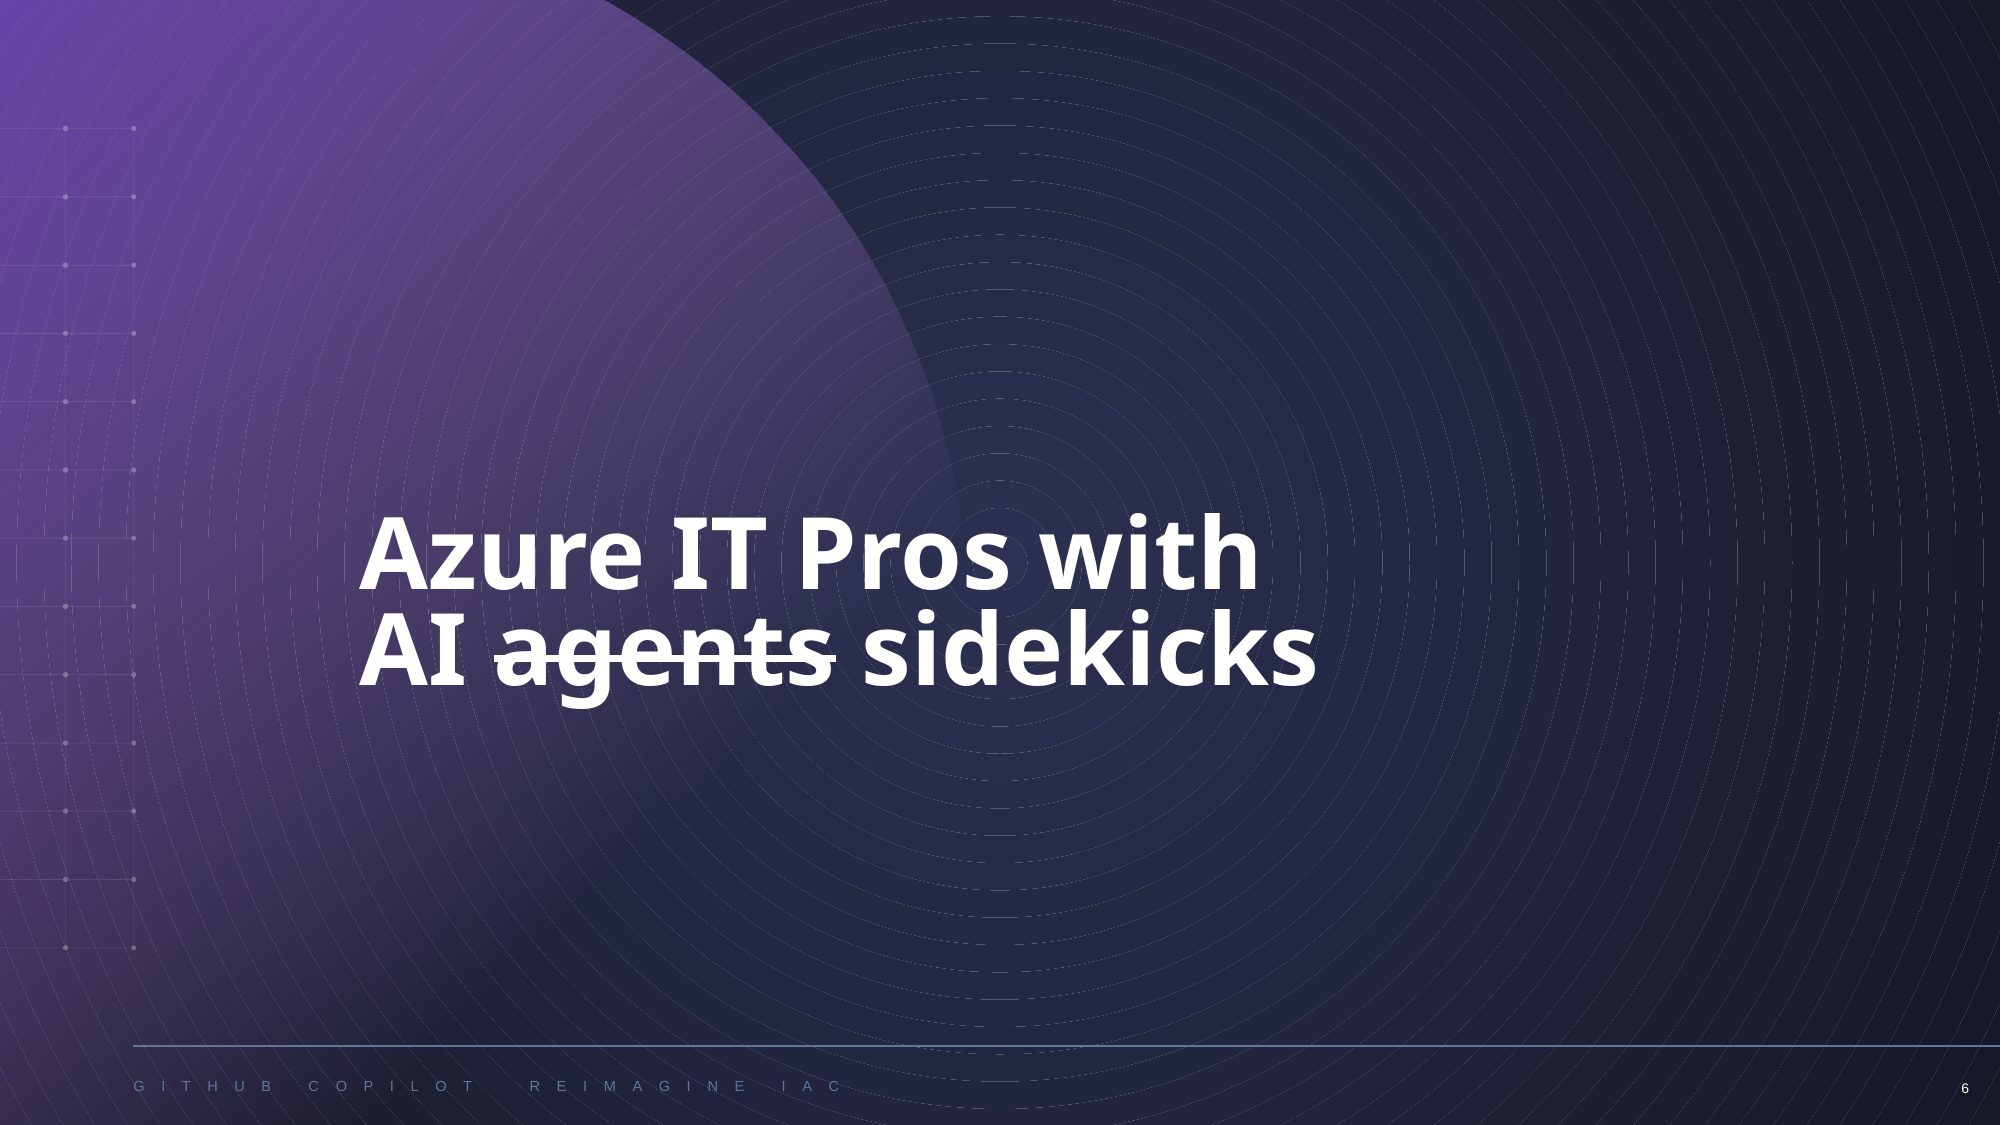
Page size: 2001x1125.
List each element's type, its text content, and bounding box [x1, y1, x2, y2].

text_box Azure IT Pros with AI agents sidekicks [345, 505, 1642, 713]
